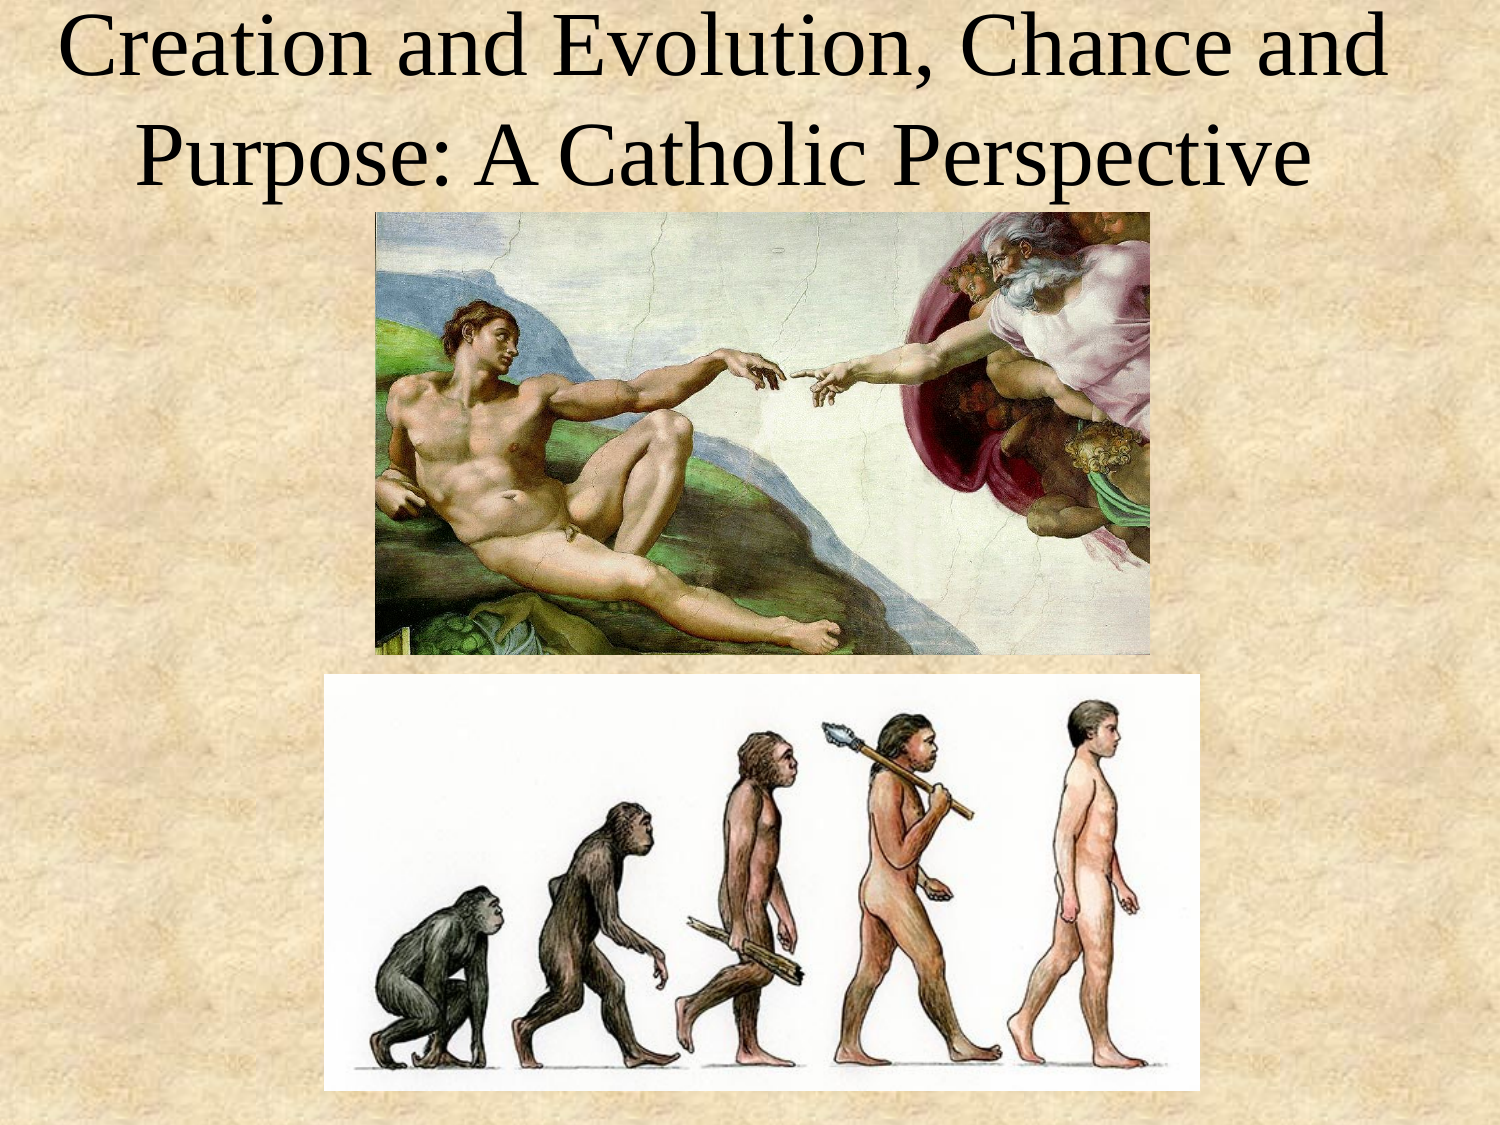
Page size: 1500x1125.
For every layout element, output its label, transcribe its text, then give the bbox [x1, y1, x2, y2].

picture [0, 0, 1500, 1125]
title Creation and Evolution, Chance and Purpose: A Catholic Perspective [0, 0, 1450, 188]
